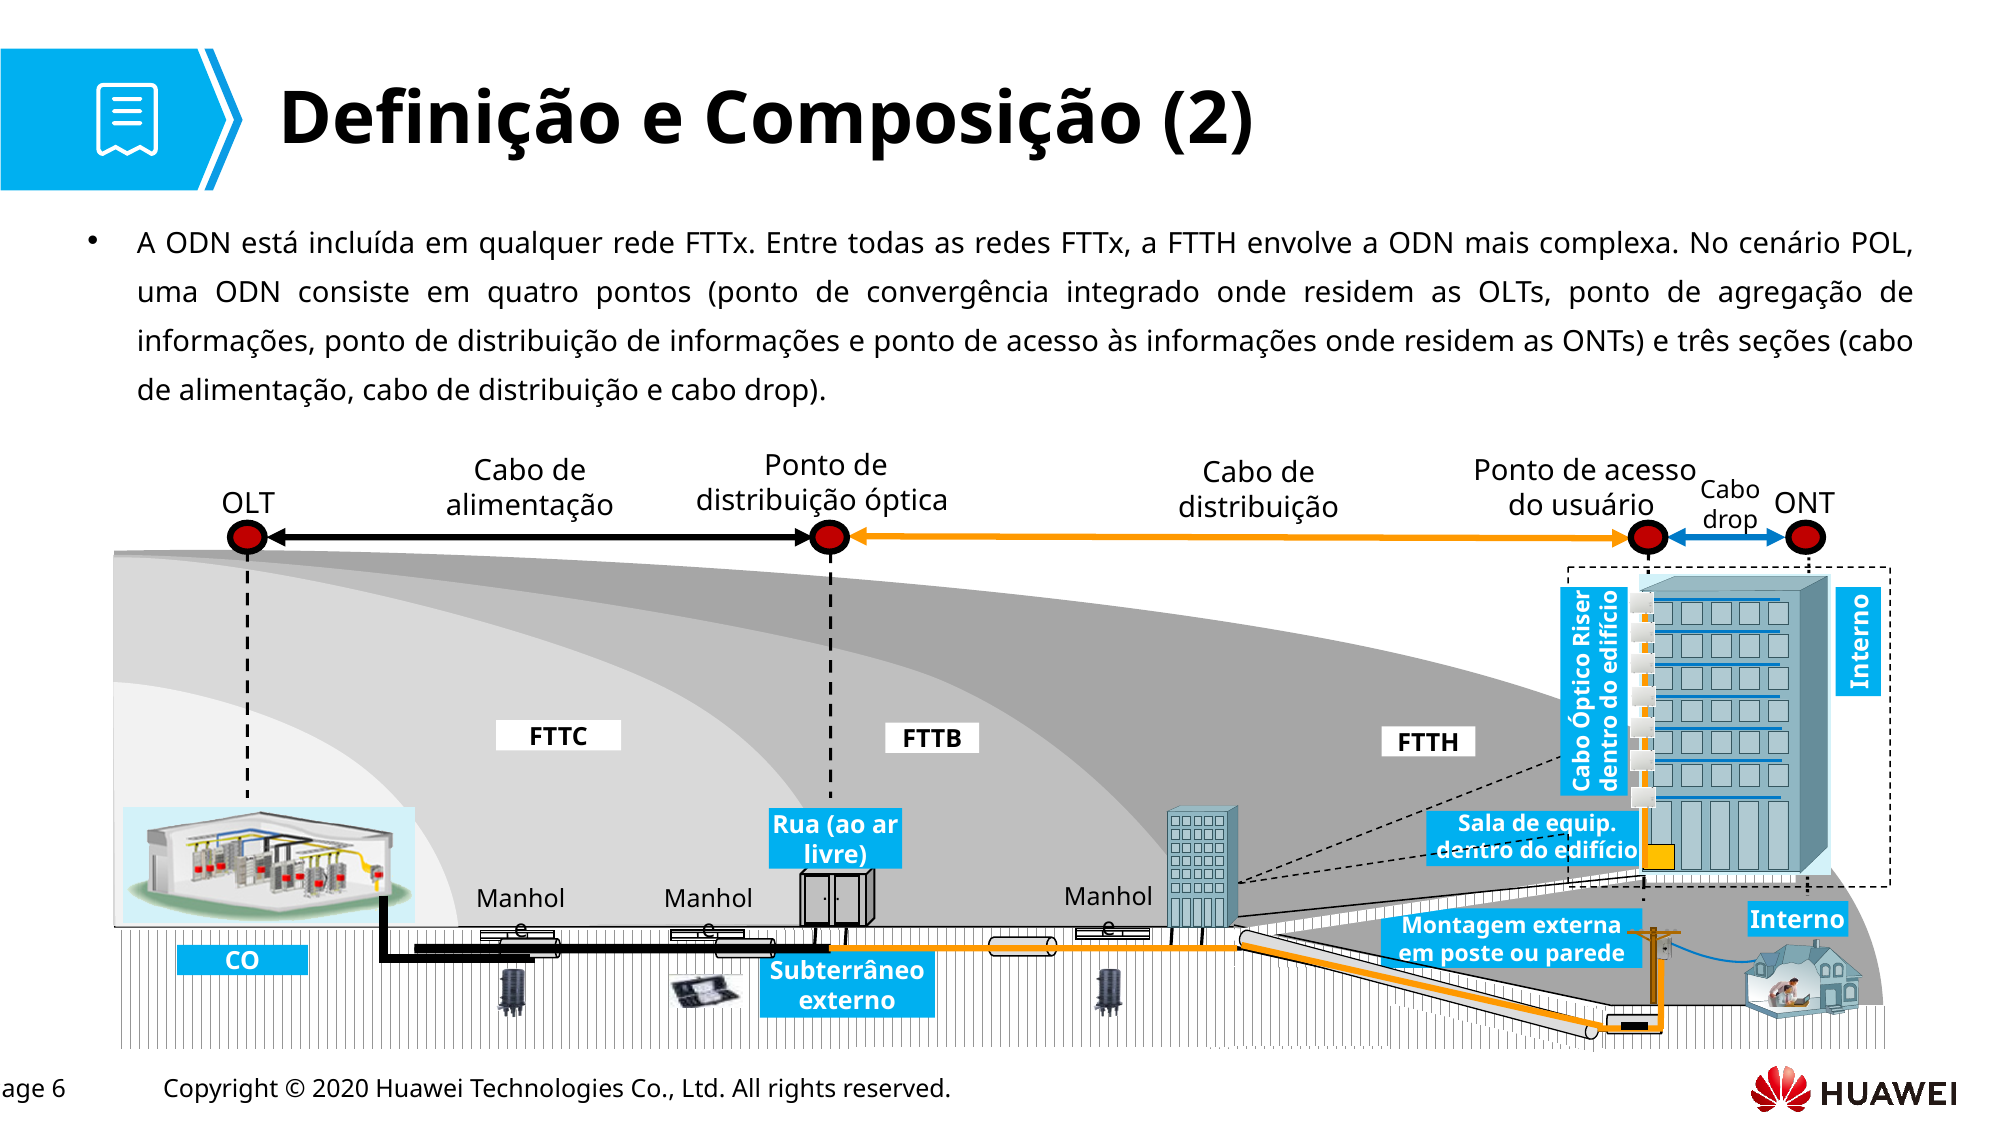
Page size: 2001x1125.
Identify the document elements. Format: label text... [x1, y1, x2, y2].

list A ODN está incluída em qualquer rede FTTx. Entre todas as redes FTTx, a FTTH envolve a ODN mais complexa. No cenário POL, uma ODN consiste em quatro pontos (ponto de convergência integrado onde residem as OLTs, ponto de agregação de informações, ponto de distribuição de informações e ponto de acesso às informações onde residem as ONTs) e três seções (cabo de alimentação, cabo de distribuição e cabo drop). [73, 203, 1930, 972]
picture [1751, 1066, 1956, 1112]
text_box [111, 430, 1891, 1050]
title Definição e Composição (2) [261, 67, 1875, 173]
